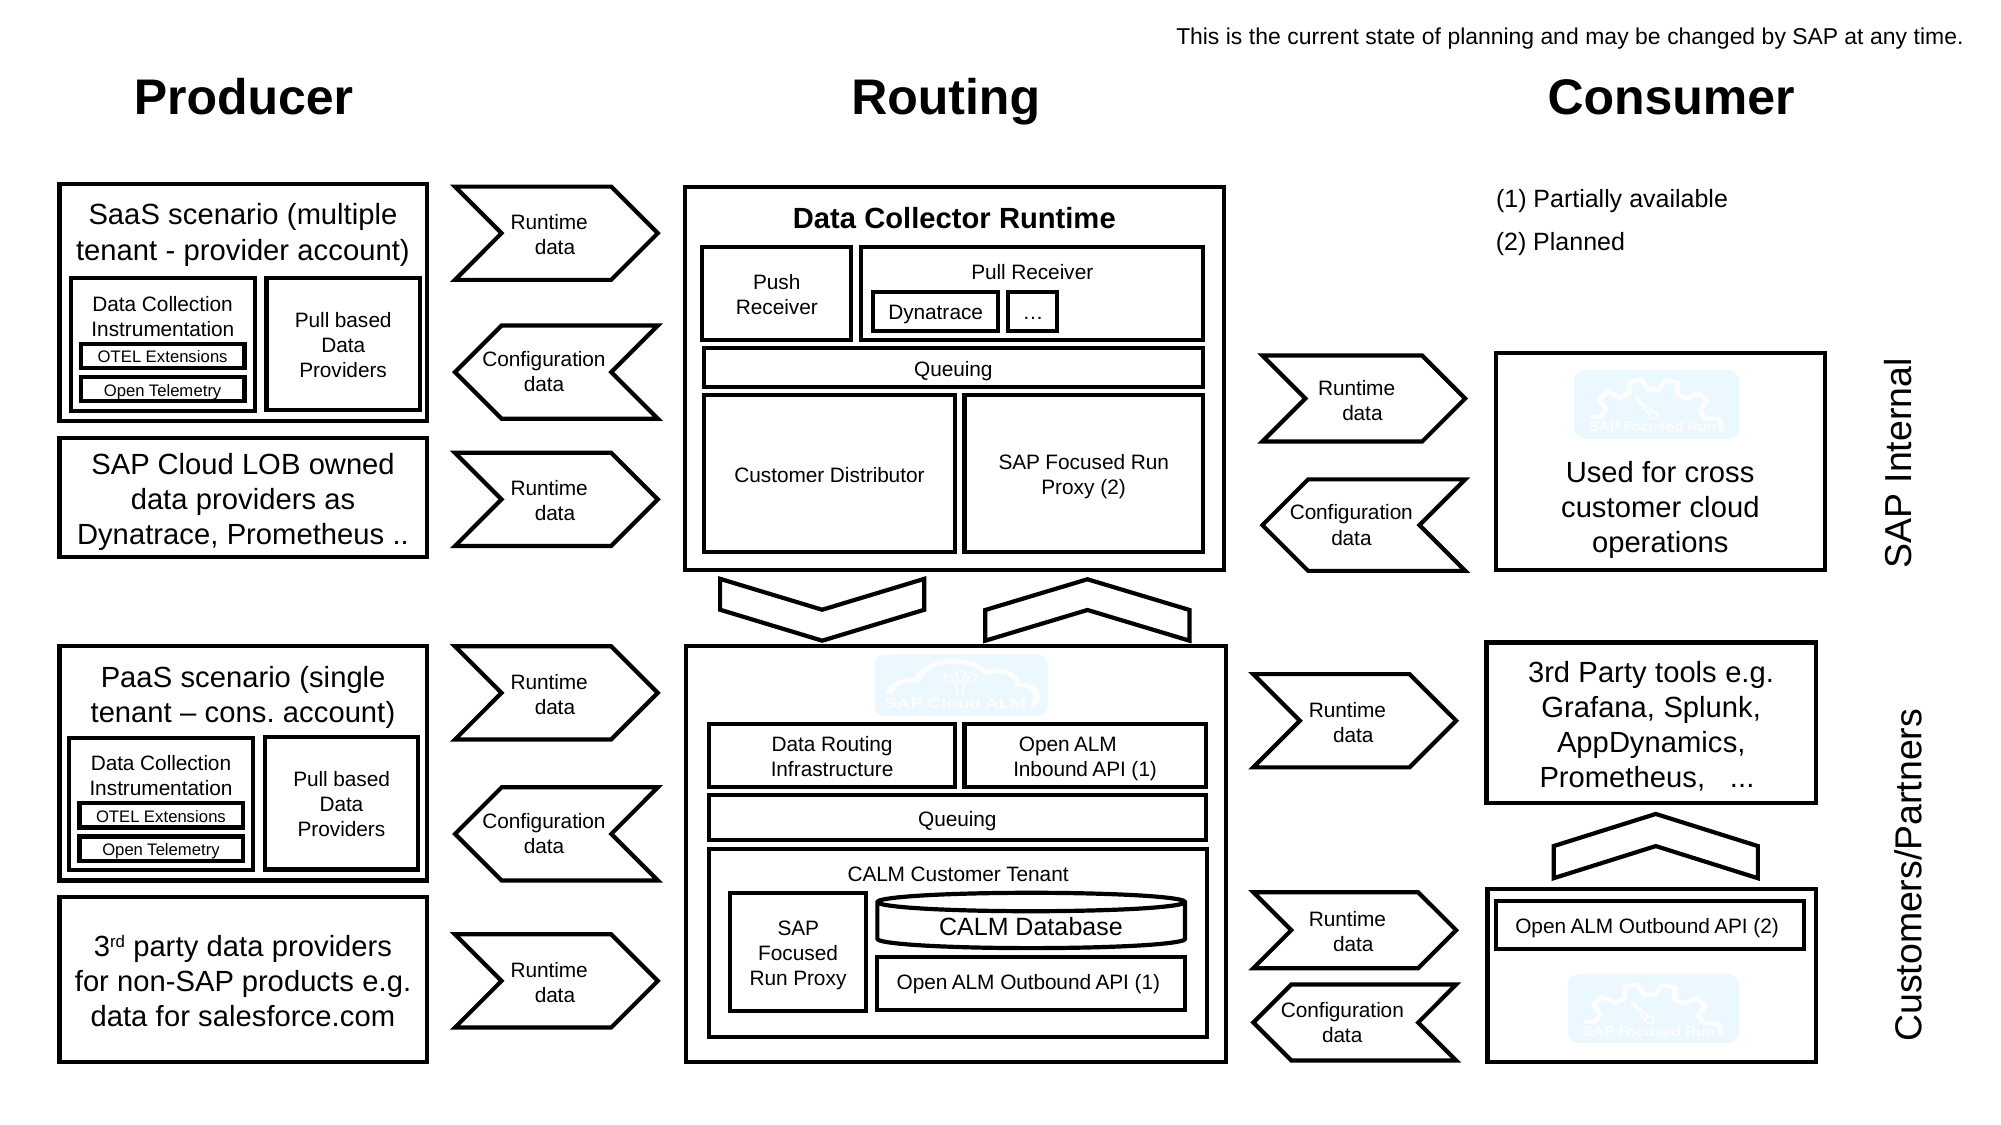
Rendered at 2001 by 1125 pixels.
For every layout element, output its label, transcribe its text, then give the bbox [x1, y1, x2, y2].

text_box [1553, 813, 1758, 879]
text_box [1574, 369, 1740, 440]
text_box 3rd Party tools e.g. Grafana, Splunk, AppDynamics, Prometheus, ... [1486, 642, 1817, 804]
text_box Data Collection Instrumentation [68, 737, 253, 870]
text_box Dynatrace [872, 291, 999, 331]
text_box (2) Planned [1495, 225, 1626, 256]
text_box [686, 646, 1226, 1063]
text_box Open ALM Inbound API (1) [964, 724, 1206, 787]
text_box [454, 646, 659, 740]
text_box Pull based Data Providers [264, 737, 419, 870]
text_box SAP Focused Run Proxy [730, 892, 866, 1012]
text_box Data Collector Runtime [684, 187, 1225, 570]
text_box Producer [133, 64, 374, 125]
text_box Open Telemetry [79, 836, 243, 861]
text_box CALM Database [877, 892, 1186, 949]
text_box Pull based Data Providers [266, 277, 420, 411]
text_box Queuing [703, 348, 1203, 388]
text_box Pull Receiver [861, 246, 1203, 341]
text_box [1487, 889, 1817, 1063]
text_box OTEL Extensions [79, 803, 243, 828]
text_box SAP Internal [1873, 344, 1919, 569]
text_box Push Receiver [702, 246, 852, 341]
text_box SAP Cloud LOB owned data providers as Dynatrace, Prometheus .. [59, 437, 427, 557]
text_box OTEL Extensions [81, 344, 245, 369]
text_box [985, 579, 1190, 641]
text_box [719, 578, 925, 641]
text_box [1262, 479, 1466, 572]
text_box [454, 452, 659, 547]
text_box Open Telemetry [81, 377, 245, 402]
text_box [454, 787, 659, 881]
text_box CALM Customer Tenant [708, 849, 1208, 1037]
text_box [1567, 973, 1740, 1044]
text_box This is the current state of planning and may be changed by SAP at any time. [1161, 14, 1982, 57]
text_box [454, 934, 659, 1028]
text_box (1) Partially available [1495, 182, 1729, 213]
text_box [454, 325, 659, 419]
text_box Customers/Partners [1883, 685, 1930, 1042]
text_box … [1007, 291, 1058, 331]
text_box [1253, 673, 1457, 768]
text_box Used for cross customer cloud operations [1495, 353, 1826, 570]
text_box Routing [851, 64, 1056, 125]
text_box Customer Distributor [703, 395, 956, 553]
text_box 3rd party data providers for non-SAP products e.g. data for salesforce.com [59, 897, 427, 1063]
text_box Data Routing Infrastructure [708, 724, 956, 787]
text_box Data Collection Instrumentation [70, 278, 255, 411]
text_box SaaS scenario (multiple tenant - provider account) [59, 183, 427, 421]
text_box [874, 654, 1048, 717]
text_box Queuing [708, 795, 1206, 841]
text_box Open ALM Outbound API (1) [877, 957, 1186, 1010]
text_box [1253, 891, 1457, 969]
text_box PaaS scenario (single tenant – cons. account) [59, 646, 427, 881]
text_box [1262, 355, 1466, 442]
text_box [1253, 984, 1457, 1061]
text_box SAP Focused Run Proxy (2) [964, 395, 1203, 553]
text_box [454, 186, 659, 281]
text_box Consumer [1547, 64, 1814, 125]
